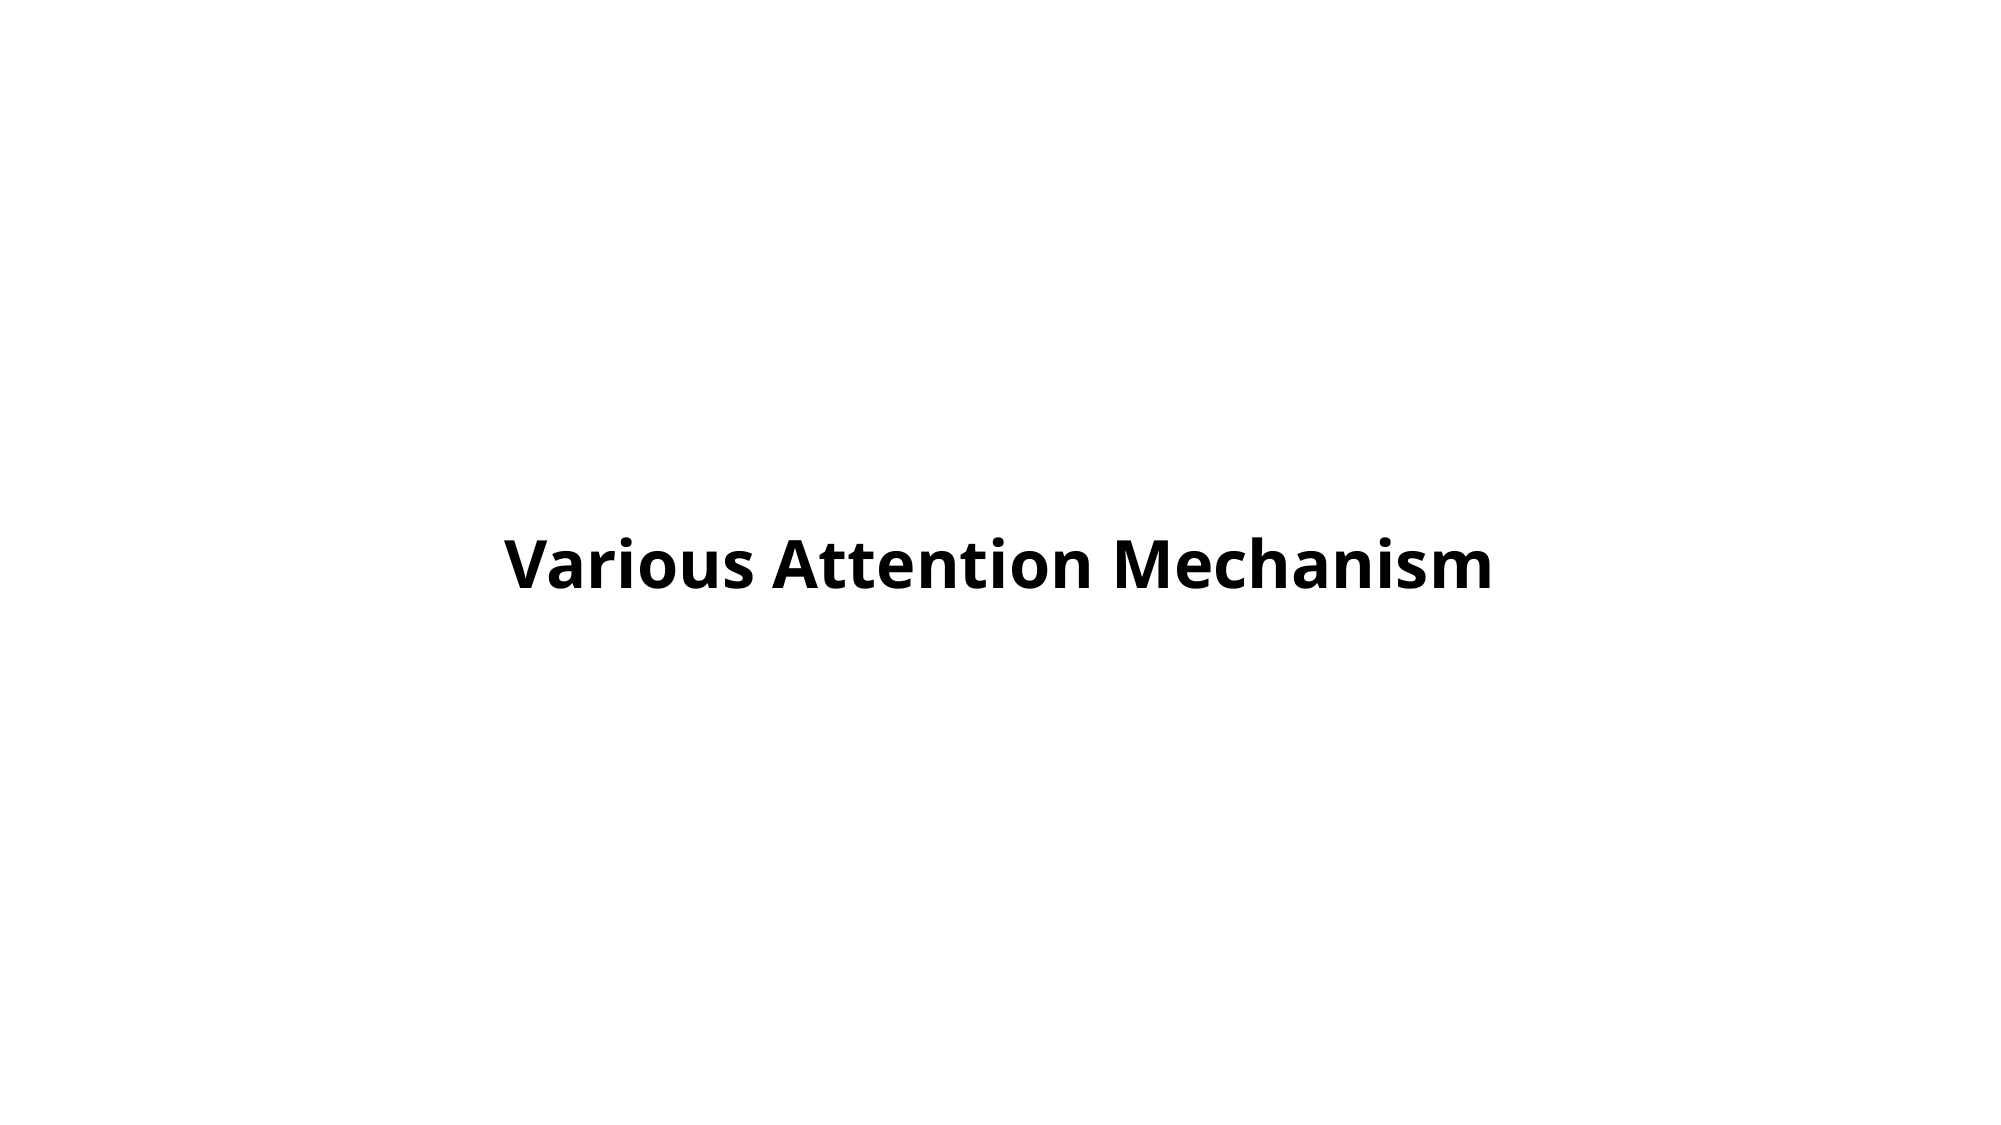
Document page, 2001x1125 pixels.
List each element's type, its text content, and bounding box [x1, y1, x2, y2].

text_box Various Attention Mechanism [489, 514, 1510, 610]
